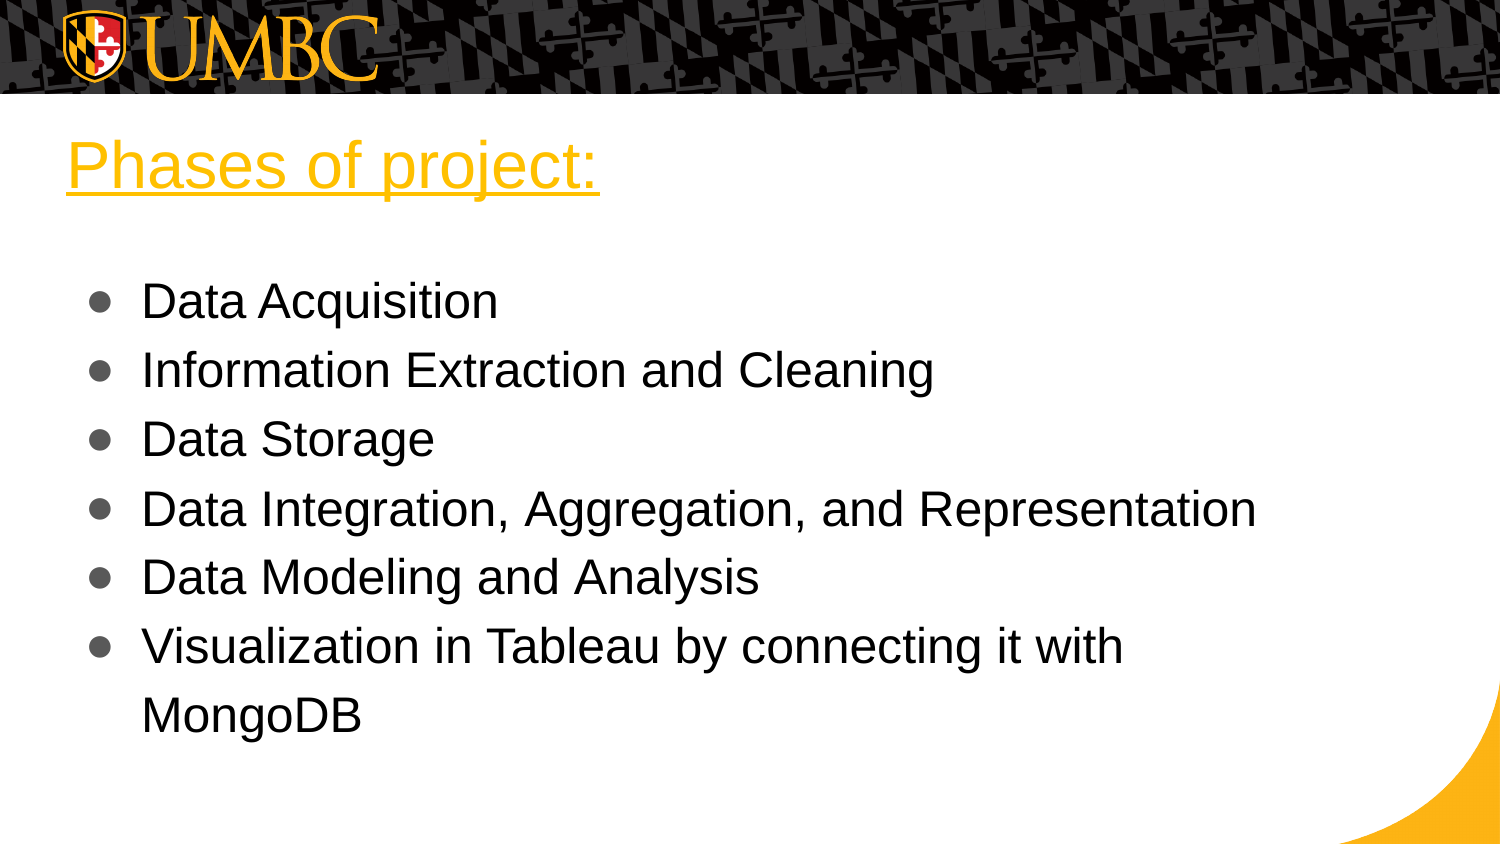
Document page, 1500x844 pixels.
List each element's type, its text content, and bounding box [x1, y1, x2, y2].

picture [1338, 679, 1500, 844]
title Phases of project: [51, 106, 1449, 232]
picture [0, 0, 1500, 94]
list Data Acquisition Information Extraction and Cleaning Data Storage Data Integration, Aggregation, and Representation Data Modeling and Analysis Visualization in Tableau by connecting it with MongoDB [51, 245, 1348, 784]
